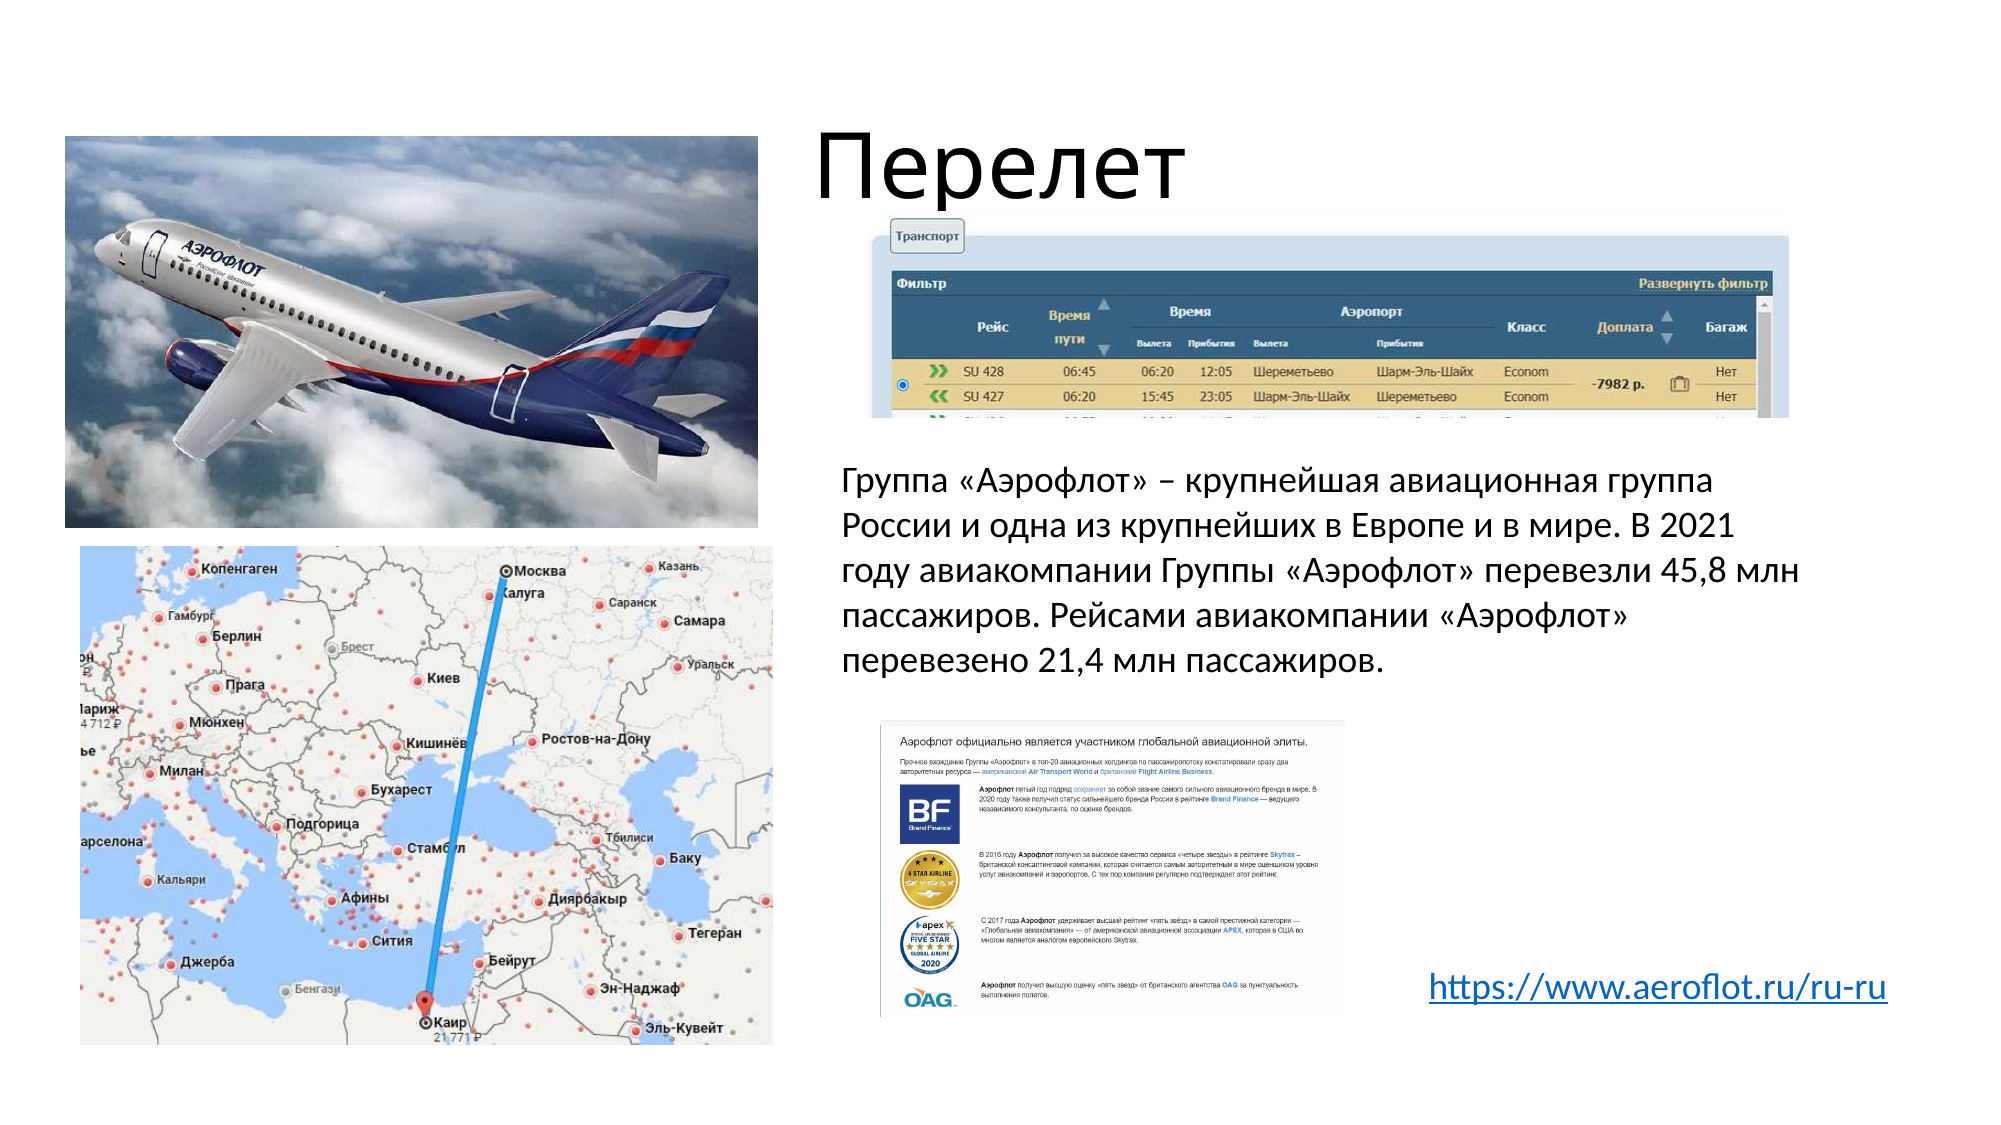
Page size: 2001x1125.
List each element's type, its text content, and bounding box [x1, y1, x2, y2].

picture [65, 136, 758, 528]
text_box Группа «Аэрофлот» – крупнейшая авиационная группа России и одна из крупнейших в Европе и в мире. В 2021 году авиакомпании Группы «Аэрофлот» перевезли 45,8 млн пассажиров. Рейсами авиакомпании «Аэрофлот» перевезено 21,4 млн пассажиров. [826, 447, 1827, 687]
picture [79, 546, 773, 1045]
picture [880, 720, 1345, 1017]
text_box https://www.aeroflot.ru/ru-ru [1413, 954, 1903, 1060]
title Перелет [137, 59, 1863, 278]
picture [865, 210, 1789, 419]
